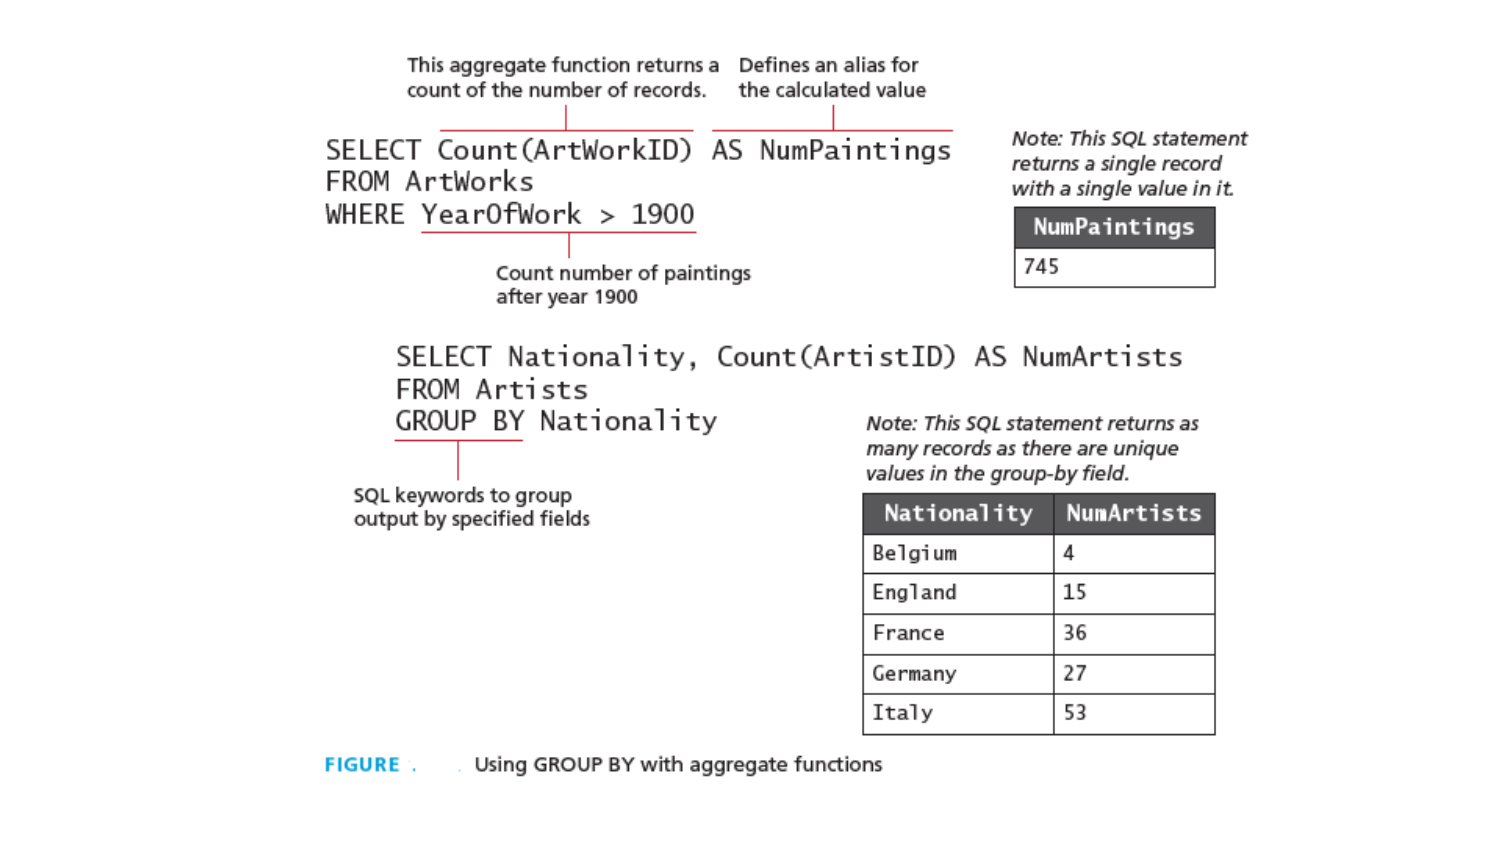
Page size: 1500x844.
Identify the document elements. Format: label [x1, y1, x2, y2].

picture [237, 41, 1263, 803]
